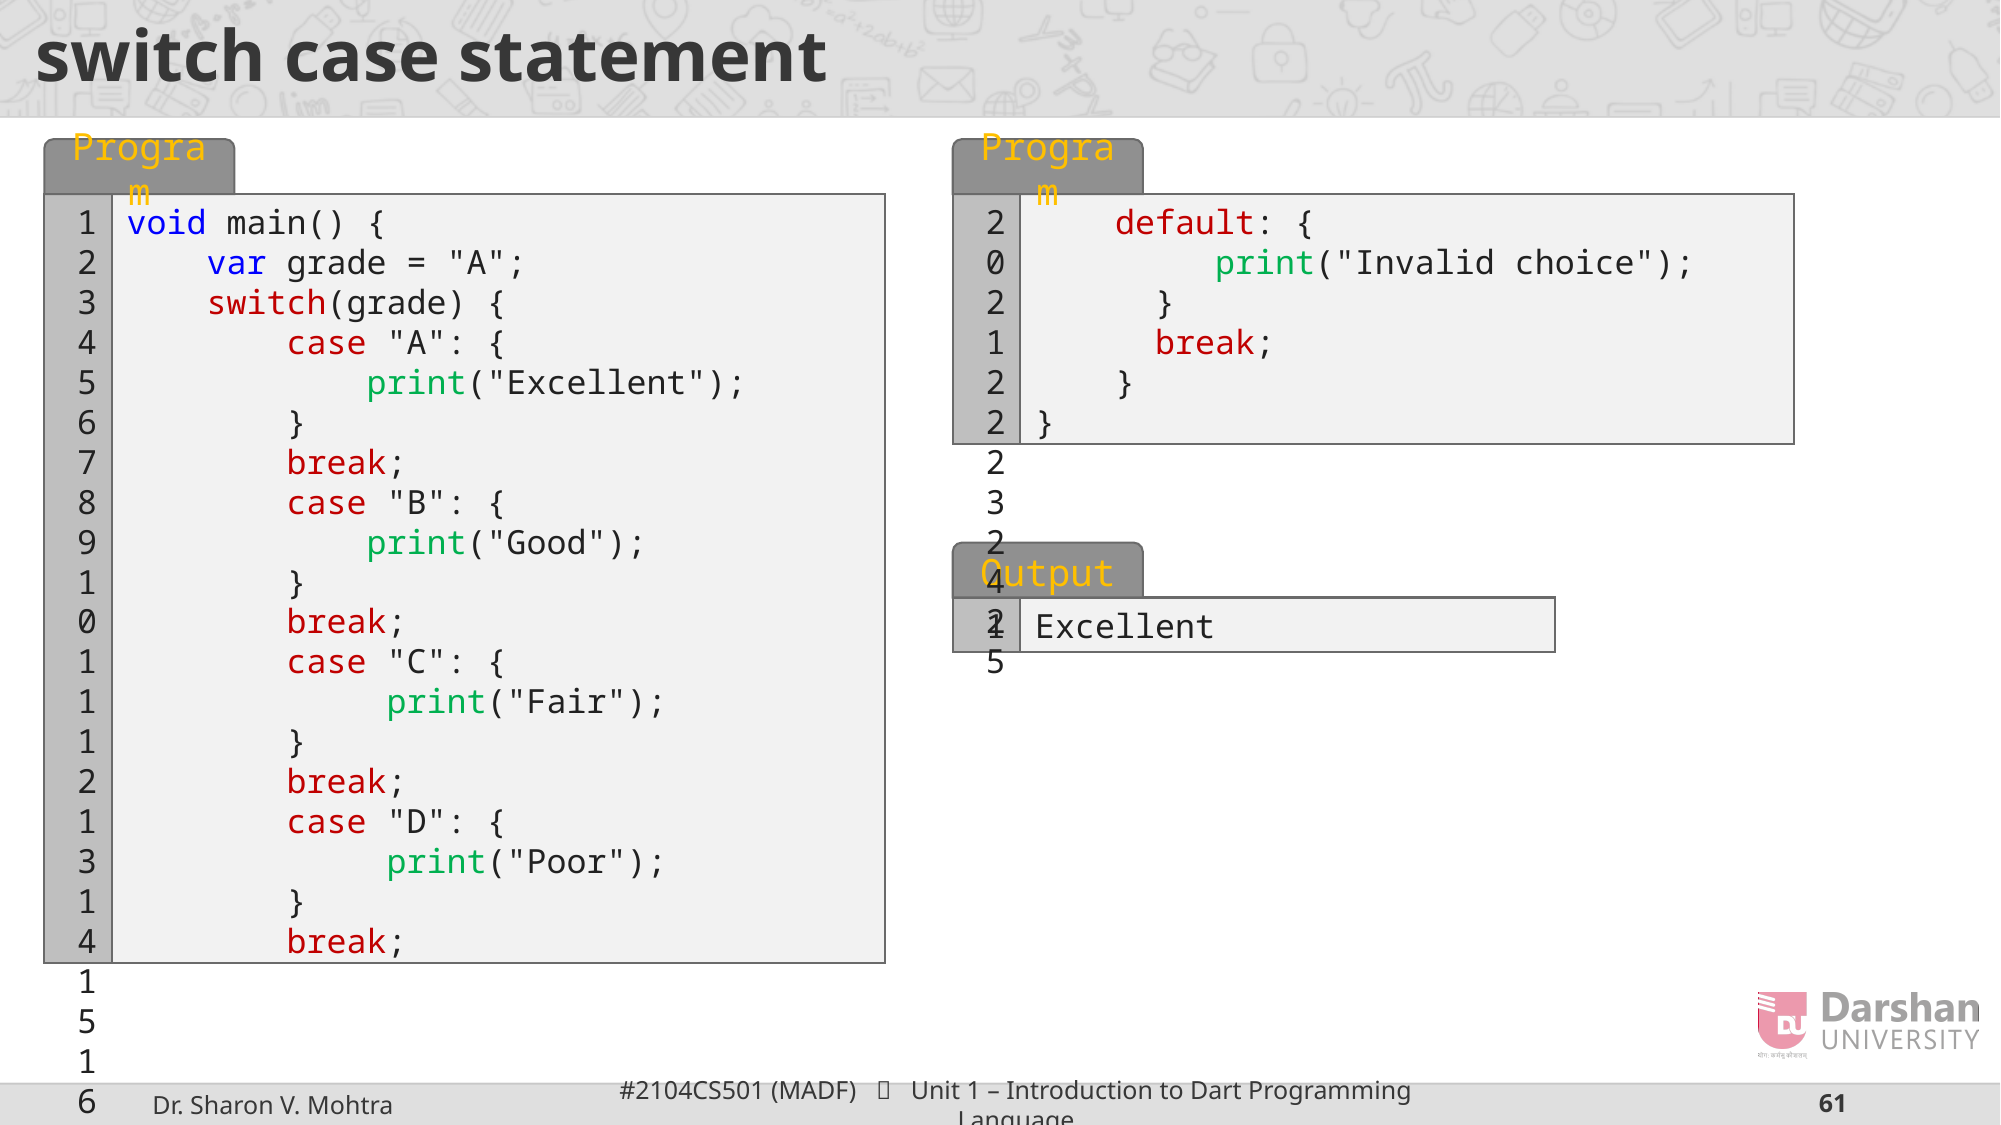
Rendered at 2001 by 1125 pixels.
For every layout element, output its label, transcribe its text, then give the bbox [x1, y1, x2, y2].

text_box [1758, 992, 1979, 1059]
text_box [952, 139, 1794, 444]
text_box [44, 139, 886, 964]
title switch case statement [0, 0, 2000, 117]
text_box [952, 542, 1555, 653]
